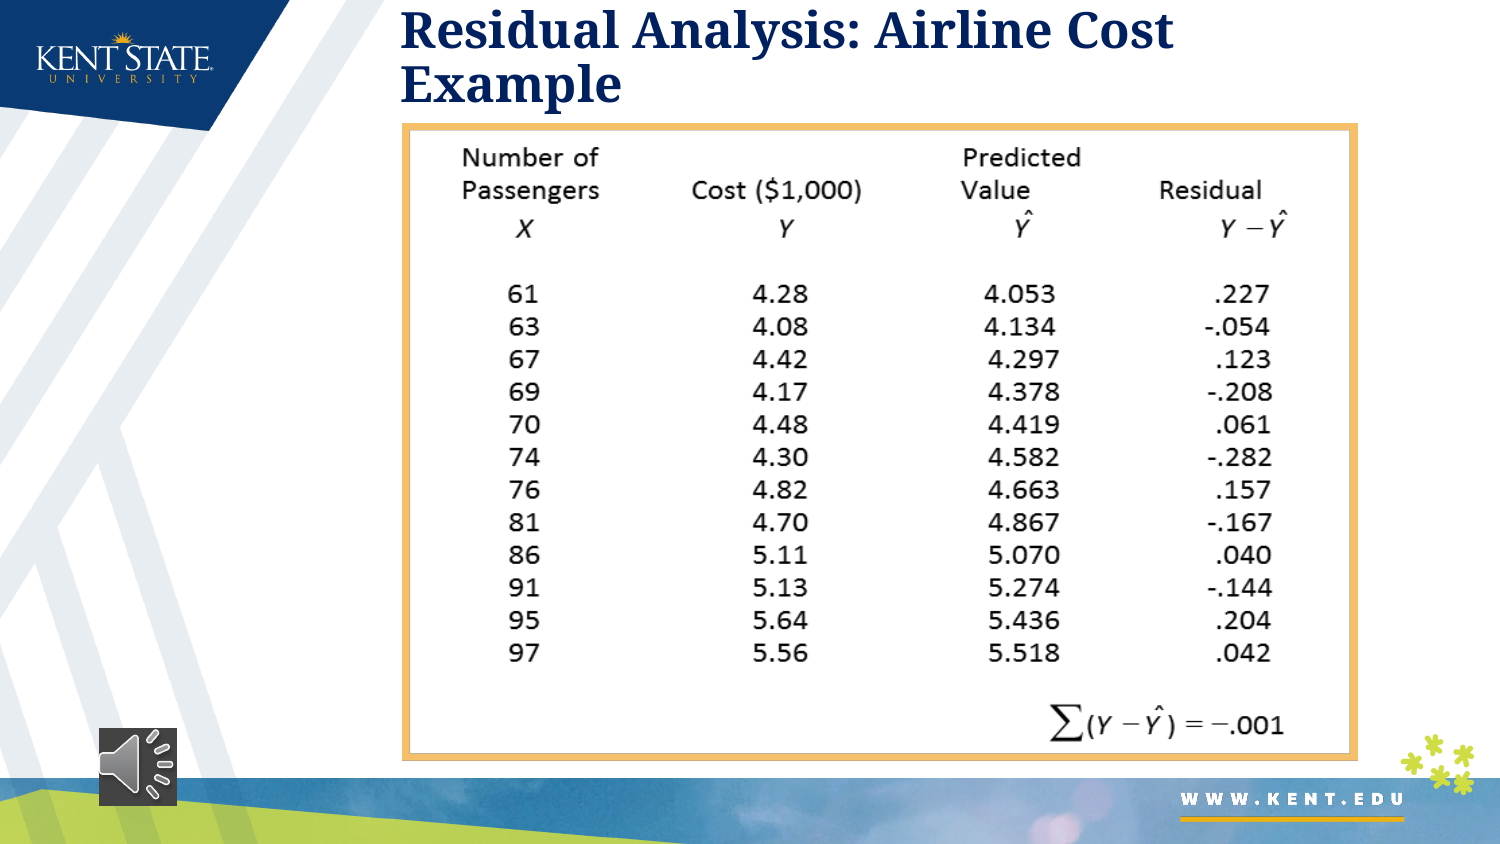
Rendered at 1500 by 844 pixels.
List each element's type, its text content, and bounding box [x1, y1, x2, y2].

picture [401, 123, 1358, 773]
title Residual Analysis: Airline Cost Example [385, 28, 1418, 90]
picture [0, 0, 1500, 844]
